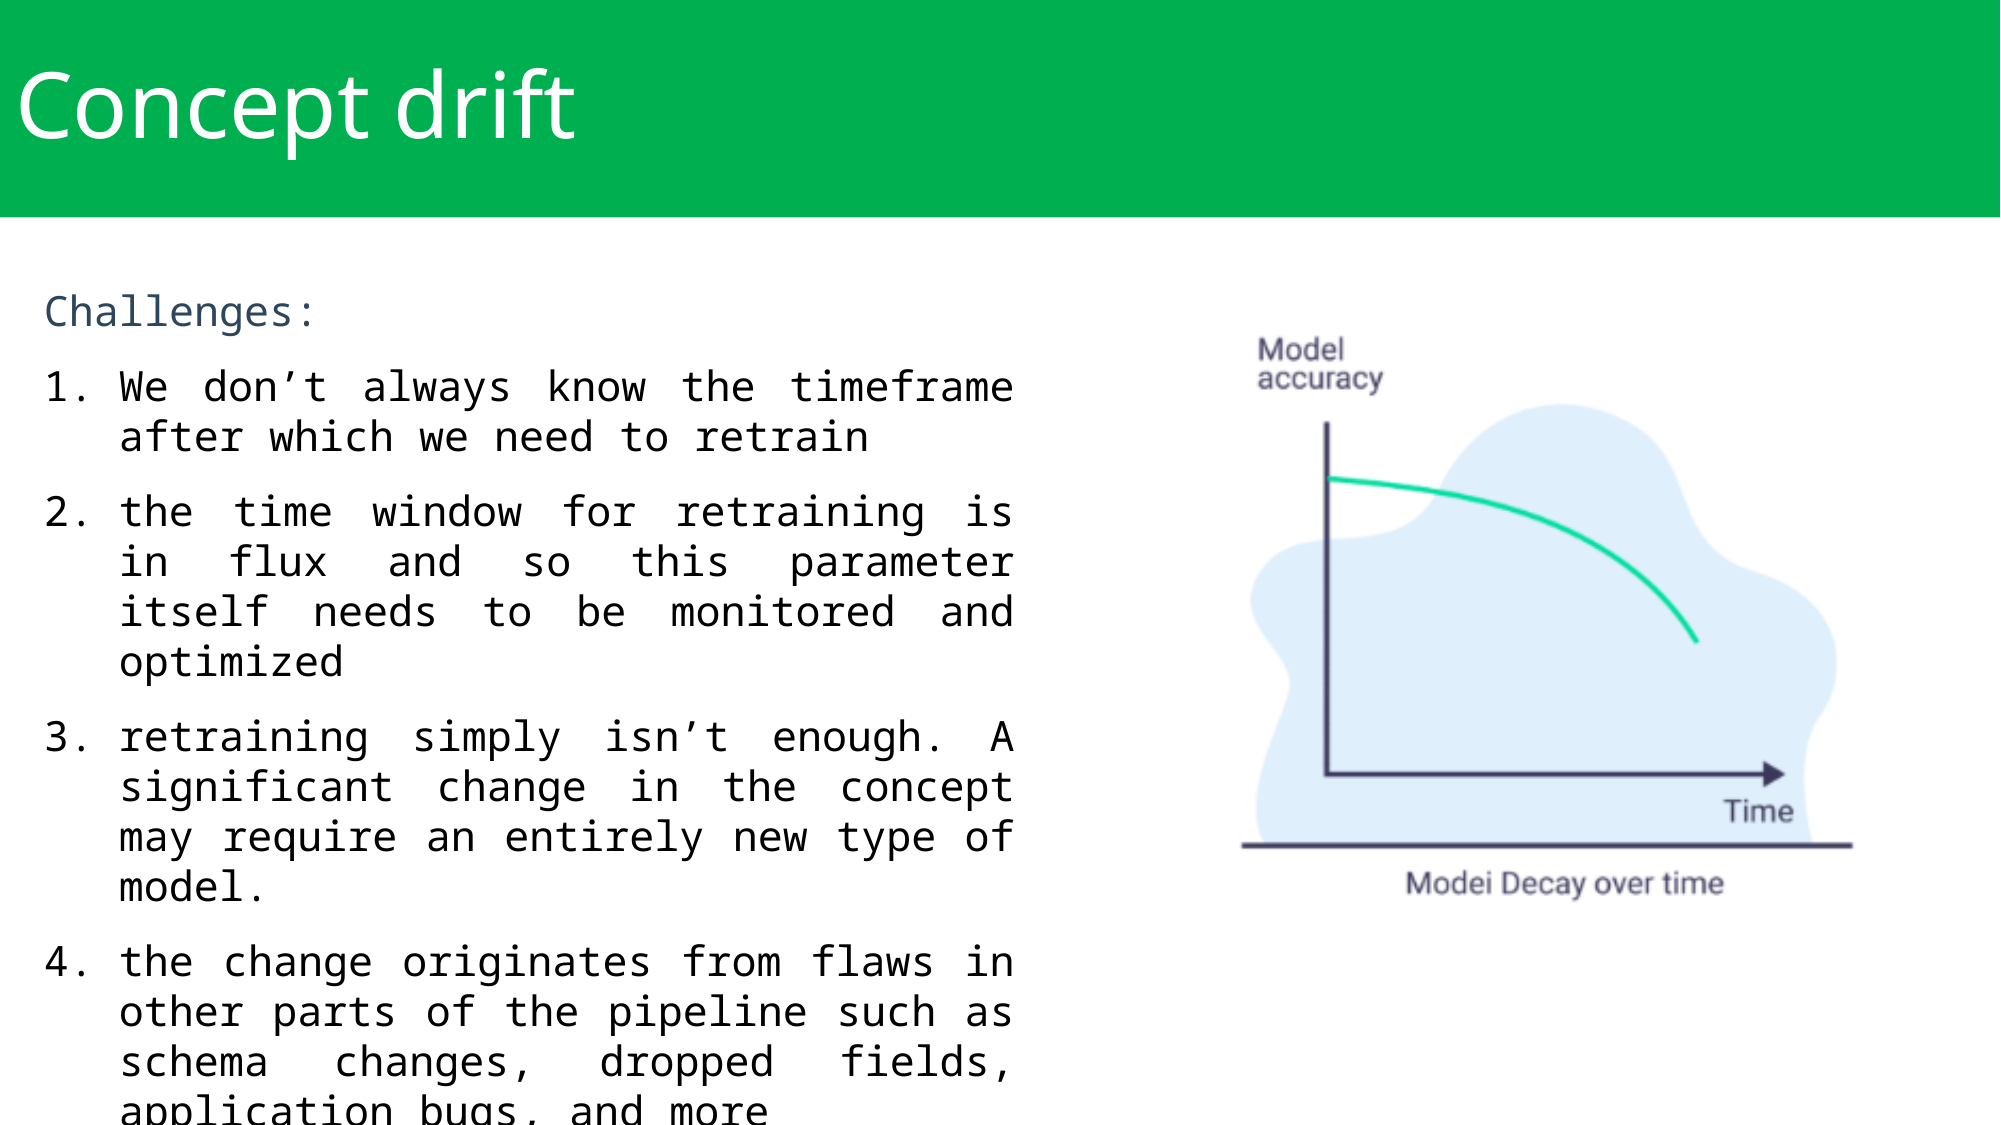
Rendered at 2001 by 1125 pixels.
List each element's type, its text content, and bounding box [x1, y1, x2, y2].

text_box Challenges: We don’t always know the timeframe after which we need to retrain the time window for retraining is in flux and so this parameter itself needs to be monitored and optimized retraining simply isn’t enough. A significant change in the concept may require an entirely new type of model. the change originates from flaws in other parts of the pipeline such as schema changes, dropped fields, application bugs, and more [29, 277, 1030, 1125]
picture [1200, 277, 1863, 982]
title Concept drift [0, 0, 2000, 218]
